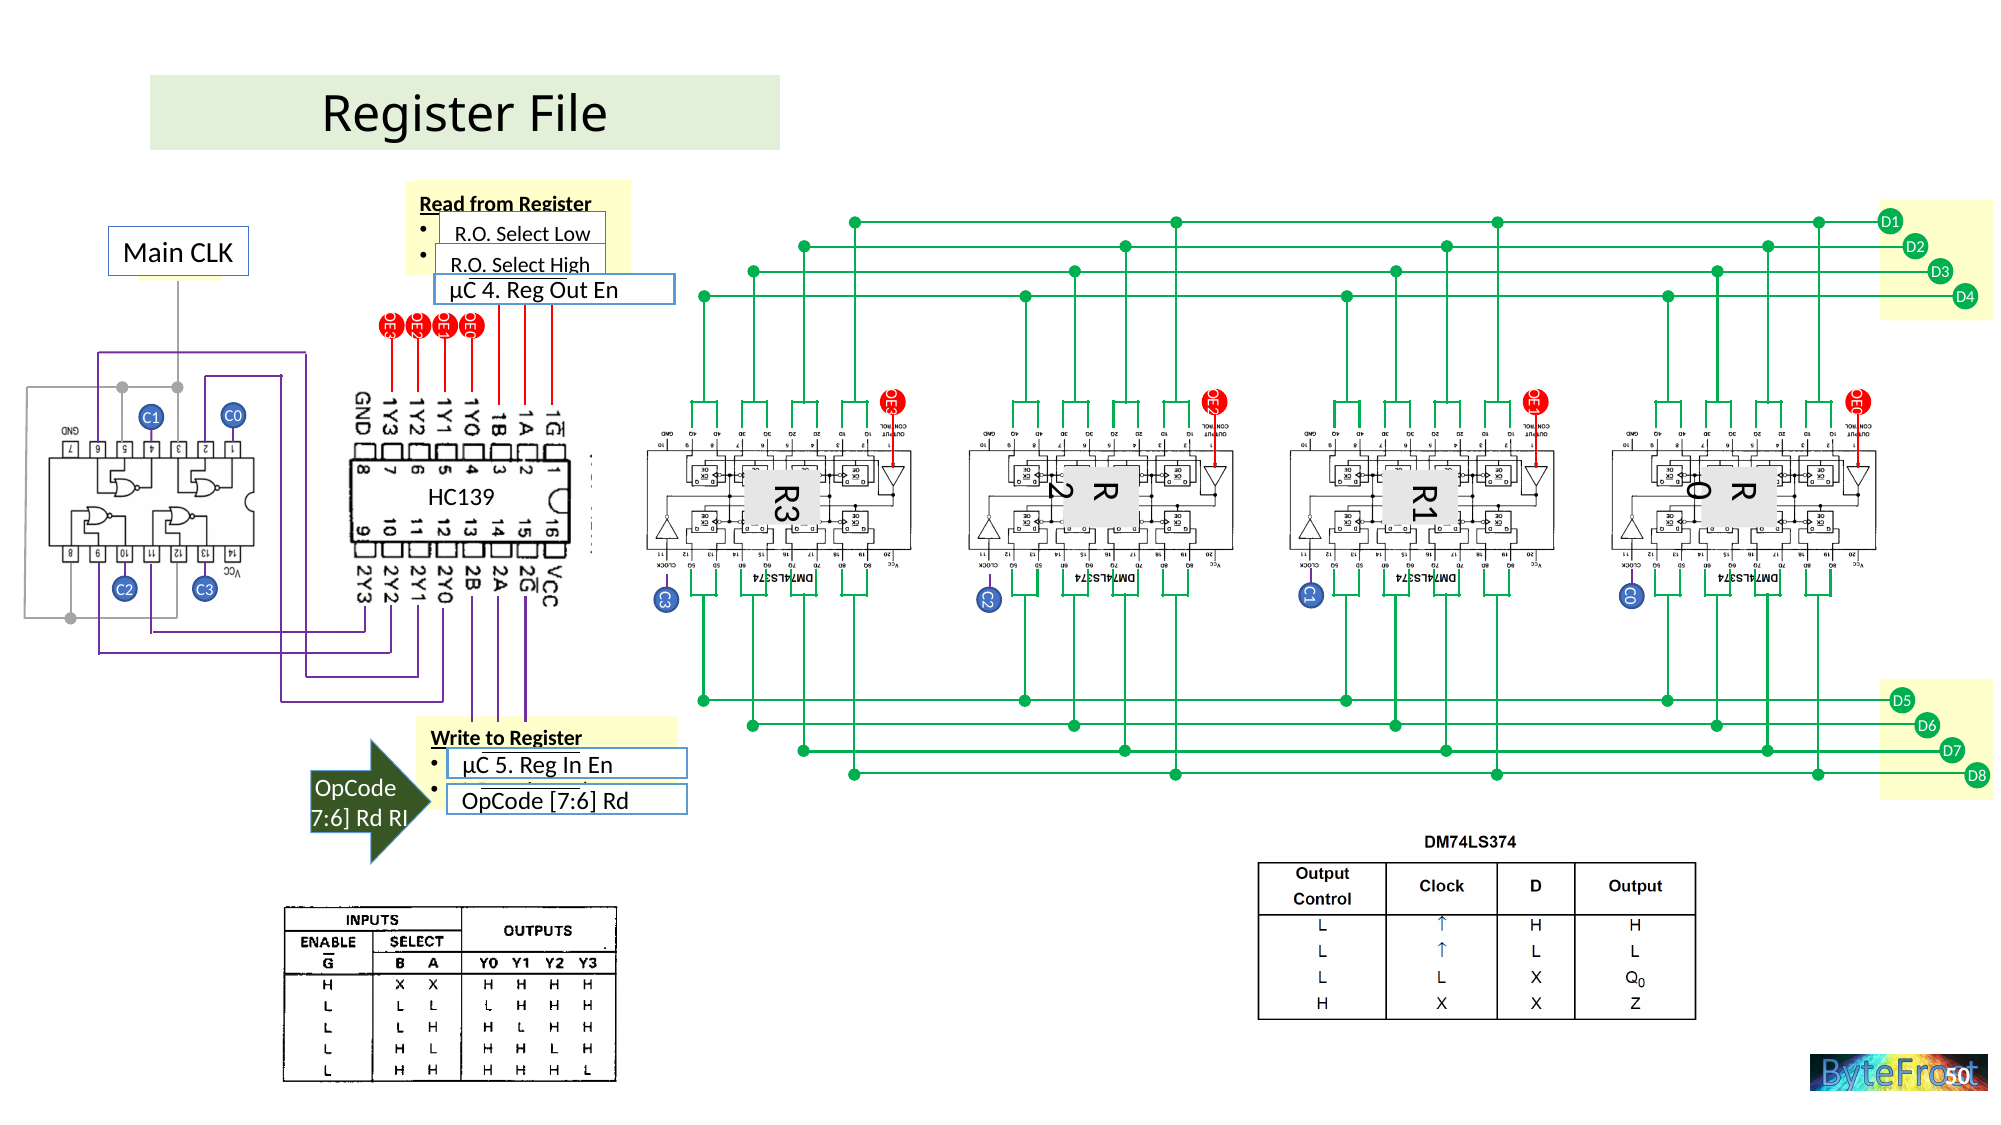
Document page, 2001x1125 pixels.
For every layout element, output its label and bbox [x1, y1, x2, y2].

text_box [447, 784, 688, 815]
picture [319, 356, 605, 641]
picture [282, 418, 292, 587]
picture [27, 418, 281, 587]
picture [1810, 1054, 1988, 1091]
text_box [404, 180, 675, 406]
picture [278, 904, 620, 1084]
picture [1254, 815, 1702, 1020]
title [150, 75, 780, 150]
text_box [632, 198, 1994, 801]
text_box [379, 313, 484, 392]
text_box [1535, 1044, 1986, 1105]
text_box [310, 595, 688, 865]
text_box [24, 226, 443, 703]
